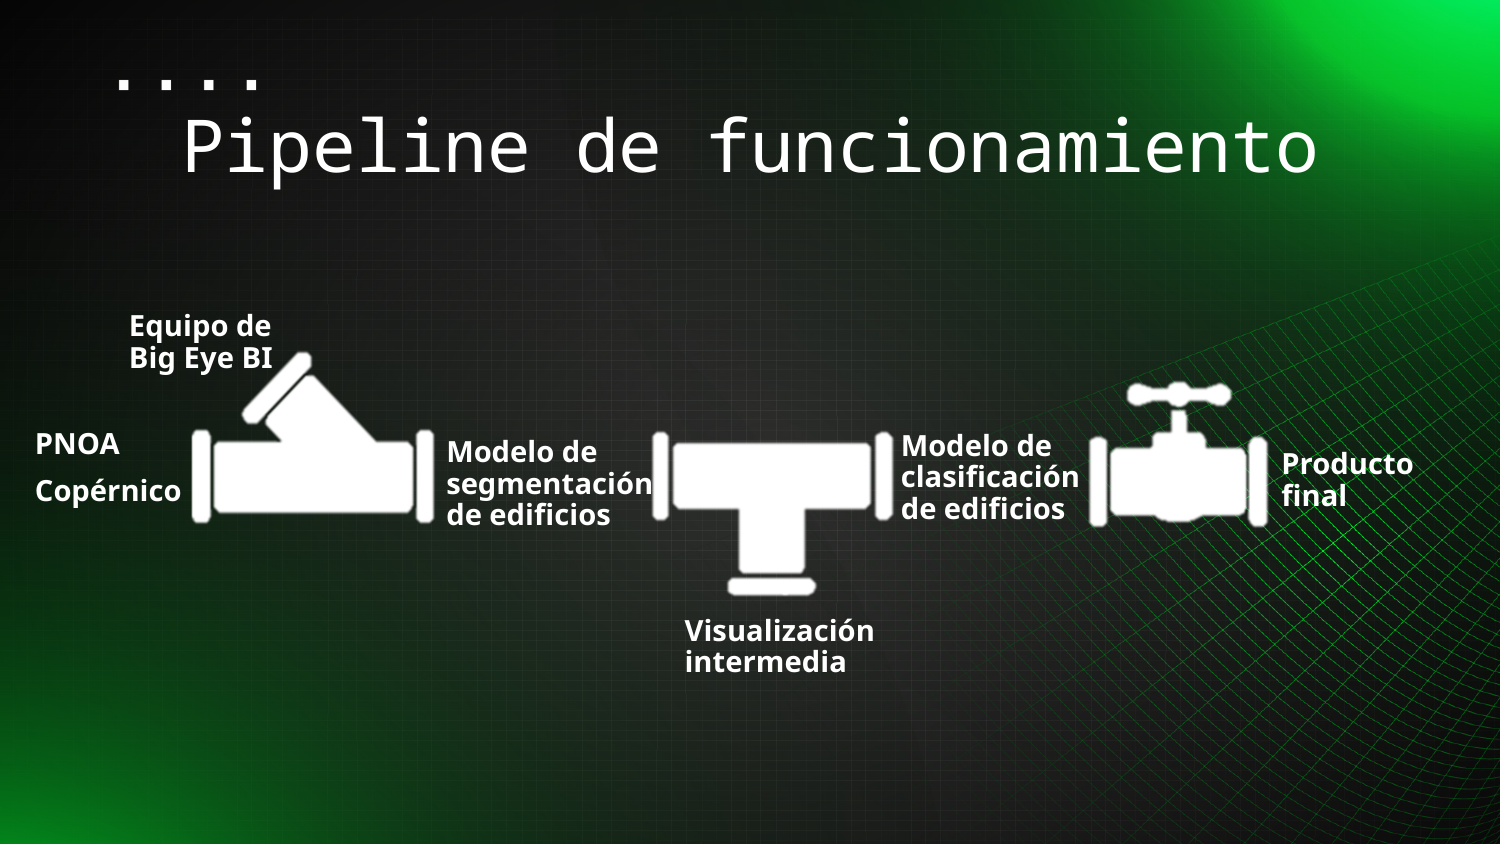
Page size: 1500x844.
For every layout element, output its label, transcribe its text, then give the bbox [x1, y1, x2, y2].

text_box Producto final [1287, 442, 1491, 491]
text_box Modelo de clasificación de edificios [915, 423, 1067, 472]
title Pipeline de funcionamiento [118, 90, 1382, 208]
text_box Modelo de segmentación de edificios [459, 430, 630, 479]
picture [0, 0, 1500, 844]
text_box PNOA Copérnico [20, 421, 174, 528]
text_box Equipo de Big Eye BI [114, 304, 311, 348]
text_box Visualización intermedia [669, 609, 894, 657]
